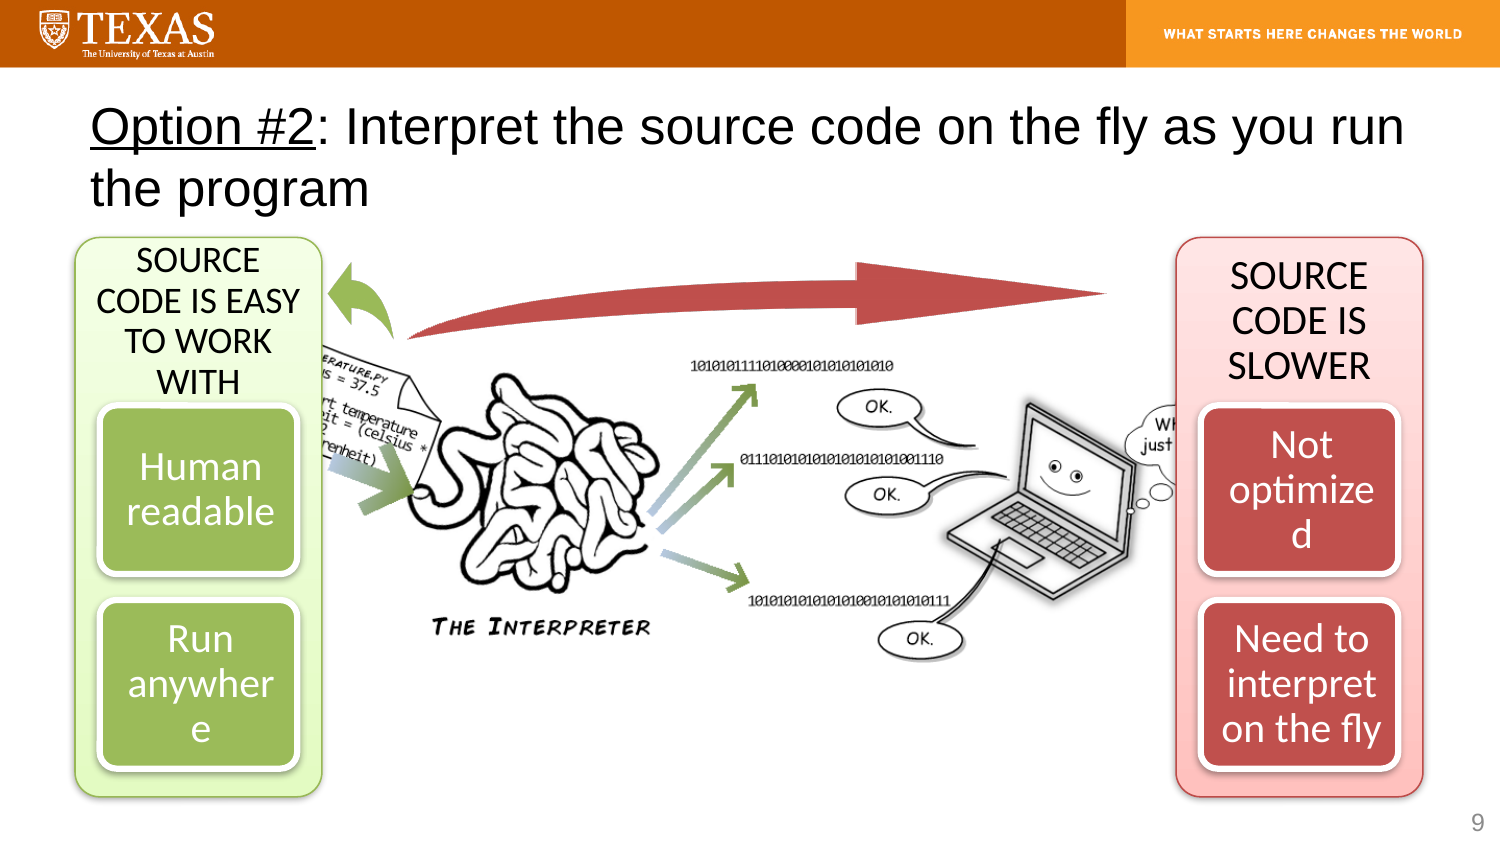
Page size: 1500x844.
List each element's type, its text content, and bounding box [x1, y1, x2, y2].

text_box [74, 237, 323, 798]
picture [0, 0, 1500, 844]
title Option #2: Interpret the source code on the fly as you run the program [75, 84, 1425, 225]
slide_number 9 [1162, 798, 1500, 844]
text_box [1175, 237, 1424, 798]
